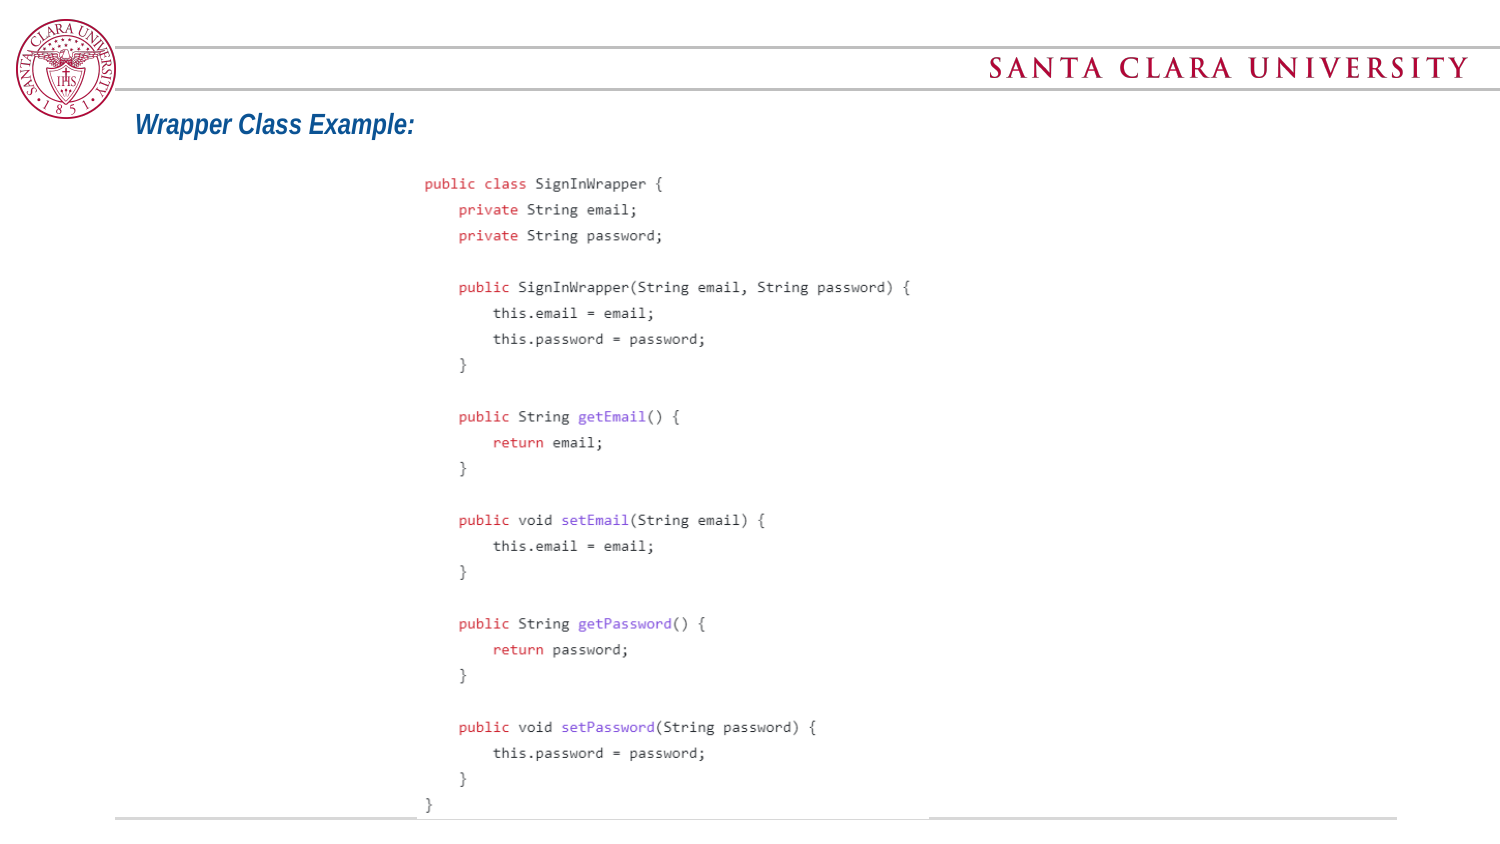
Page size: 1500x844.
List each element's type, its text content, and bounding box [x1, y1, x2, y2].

picture [990, 57, 1468, 78]
picture [16, 19, 116, 119]
picture [417, 170, 930, 819]
text_box Wrapper Class Example: [120, 90, 613, 156]
